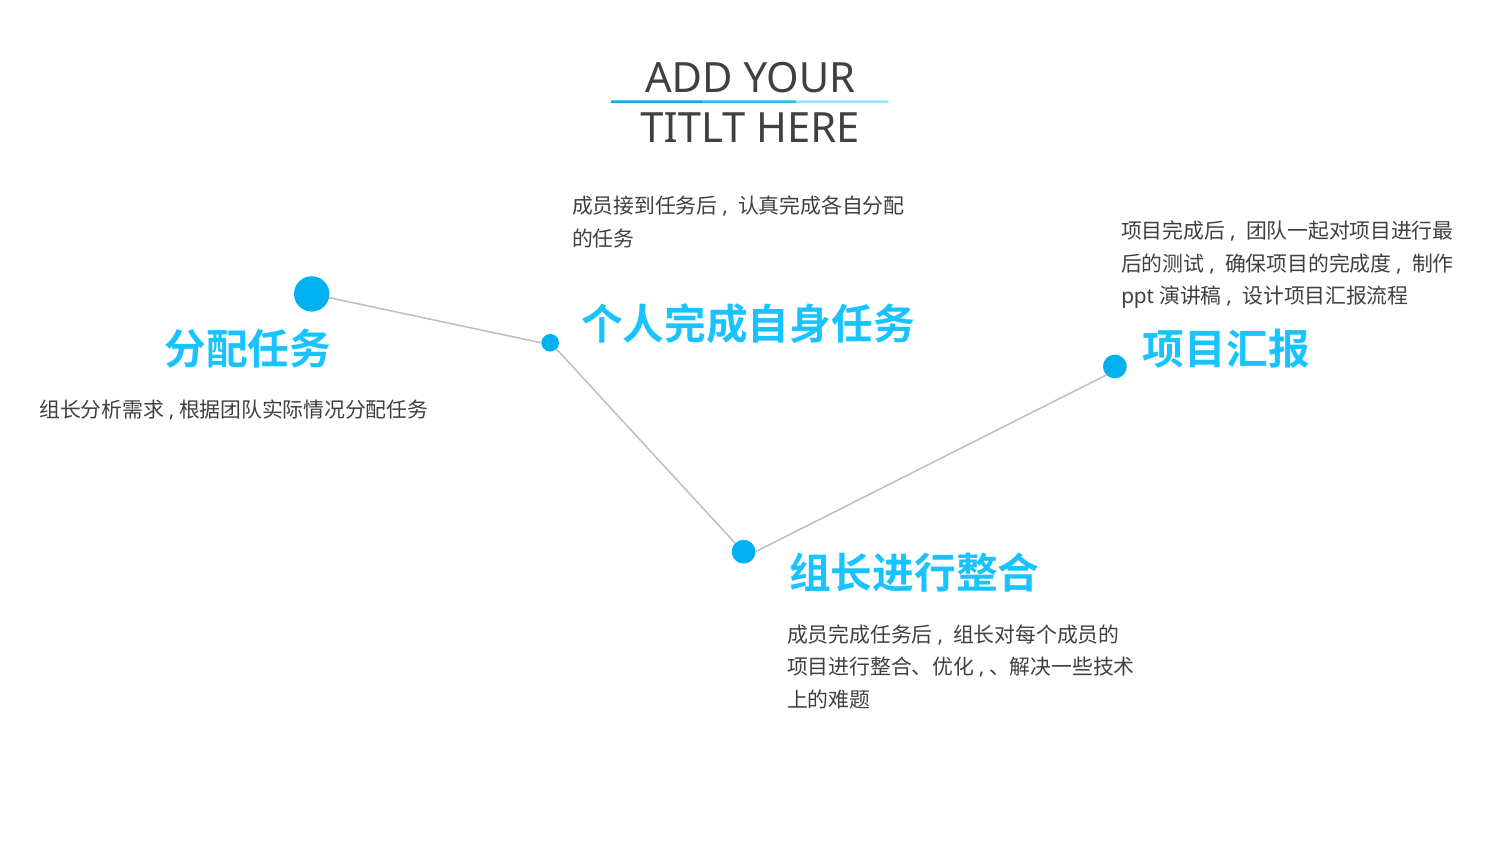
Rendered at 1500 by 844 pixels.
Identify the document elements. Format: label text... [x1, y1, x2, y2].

text_box 组长进行整合 [774, 561, 1055, 605]
text_box 成员接到任务后, 认真完成各自分配的任务 [557, 178, 933, 258]
text_box [291, 274, 332, 313]
text_box 项目完成后, 团队一起对项目进行最后的测试, 确保项目的完成度, 制作ppt演讲稿, 设计项目汇报流程 [1106, 203, 1483, 316]
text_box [556, 348, 736, 544]
text_box 项目汇报 [1128, 315, 1325, 381]
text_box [610, 100, 889, 104]
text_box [755, 374, 1107, 552]
text_box 成员完成任务后, 组长对每个成员的项目进行整合、优化,、解决一些技术上的难题 [772, 606, 1152, 719]
text_box 分配任务 [149, 315, 347, 381]
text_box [311, 293, 542, 344]
text_box ADD YOUR TITLT HERE [592, 43, 908, 159]
text_box [542, 331, 562, 354]
text_box [1101, 352, 1128, 381]
text_box 组长分析需求,根据团队实际情况分配任务 [15, 382, 443, 430]
text_box 个人完成自身任务 [566, 290, 931, 356]
text_box [729, 537, 755, 566]
